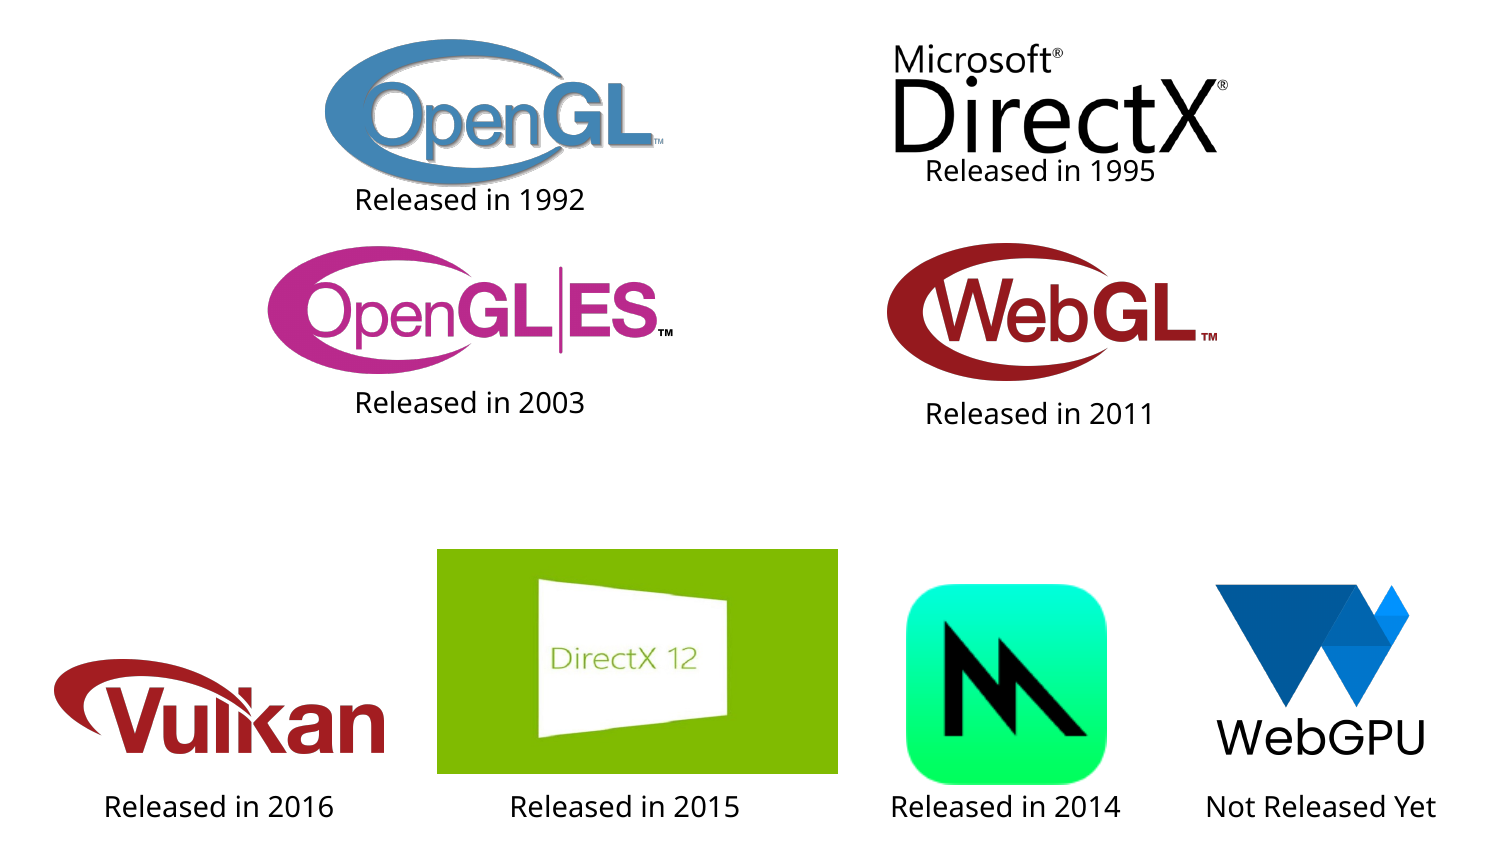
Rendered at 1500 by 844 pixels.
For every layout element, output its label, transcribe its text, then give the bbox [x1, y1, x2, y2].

text_box Released in 1995 [907, 175, 1174, 198]
picture [906, 584, 1107, 785]
picture [319, 37, 669, 189]
text_box Released in 2016 [86, 773, 352, 835]
text_box Released in 2011 [907, 388, 1174, 441]
picture [887, 242, 1217, 381]
text_box Released in 1992 [337, 197, 603, 227]
text_box Released in 2014 [873, 773, 1139, 835]
picture [258, 239, 682, 381]
text_box Not Released Yet [1188, 773, 1454, 835]
text_box Released in 2015 [492, 782, 758, 835]
picture [1208, 559, 1434, 785]
picture [54, 659, 384, 754]
picture [436, 549, 839, 774]
text_box Released in 2003 [337, 389, 603, 430]
picture [882, 22, 1231, 167]
